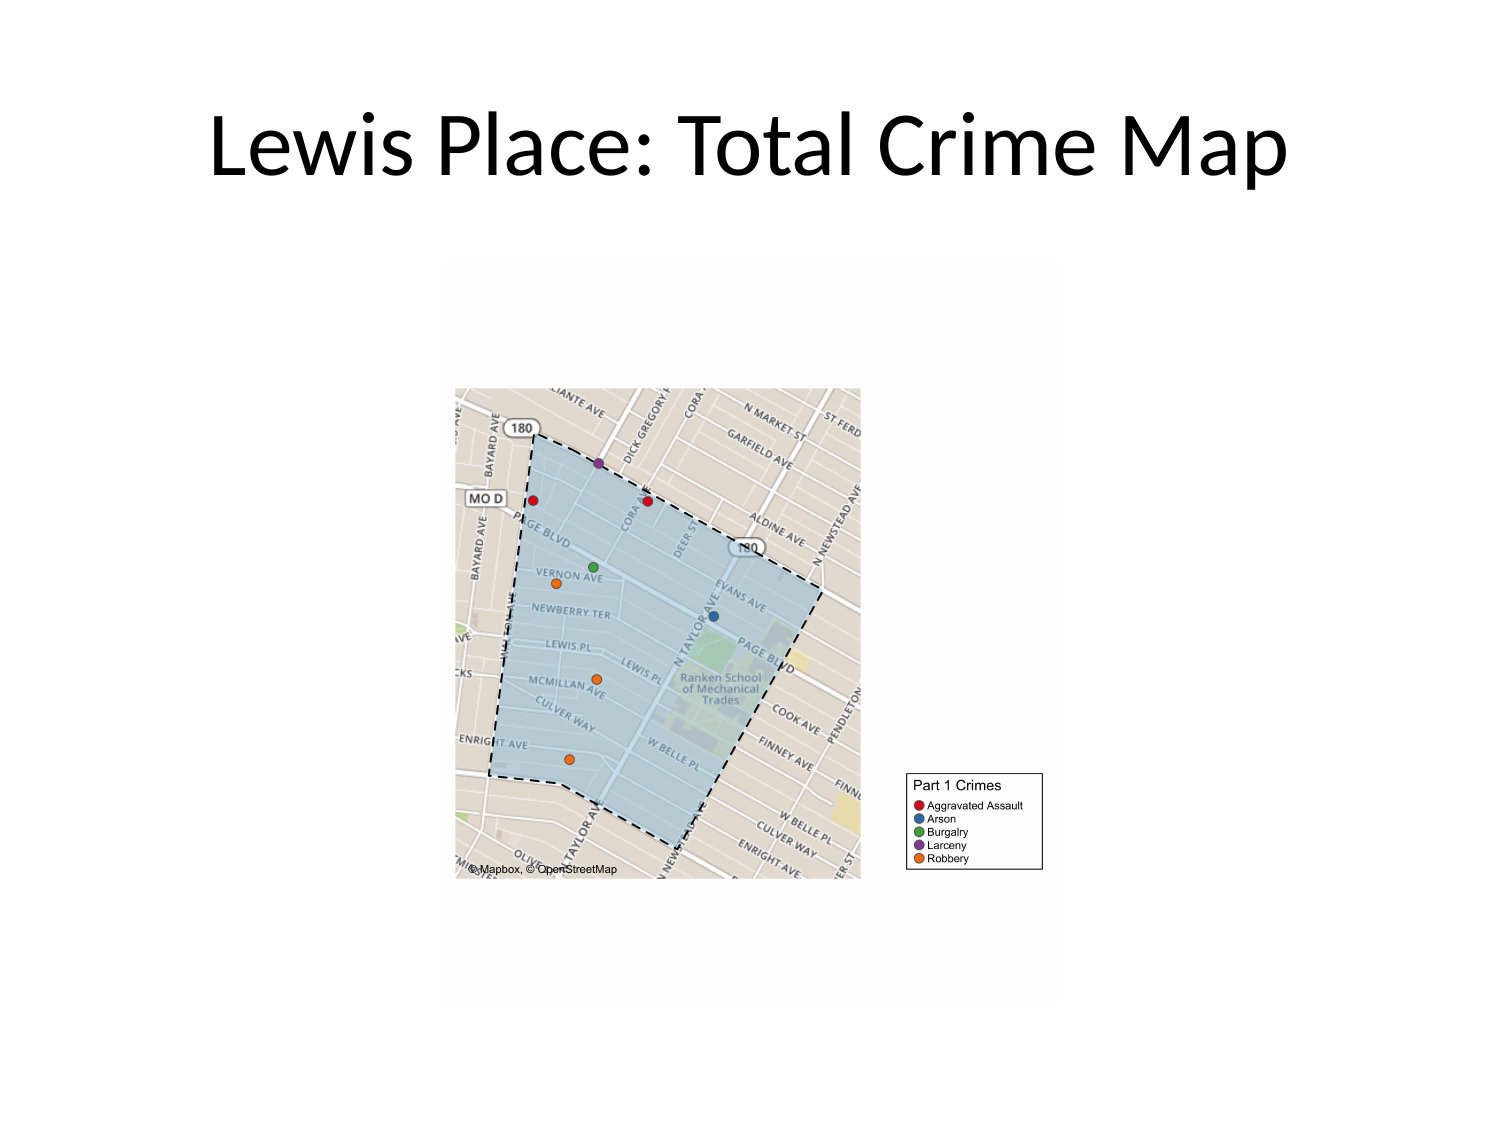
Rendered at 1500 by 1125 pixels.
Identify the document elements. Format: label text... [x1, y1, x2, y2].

title Lewis Place: Total Crime Map [75, 45, 1425, 233]
picture [443, 262, 1057, 1005]
